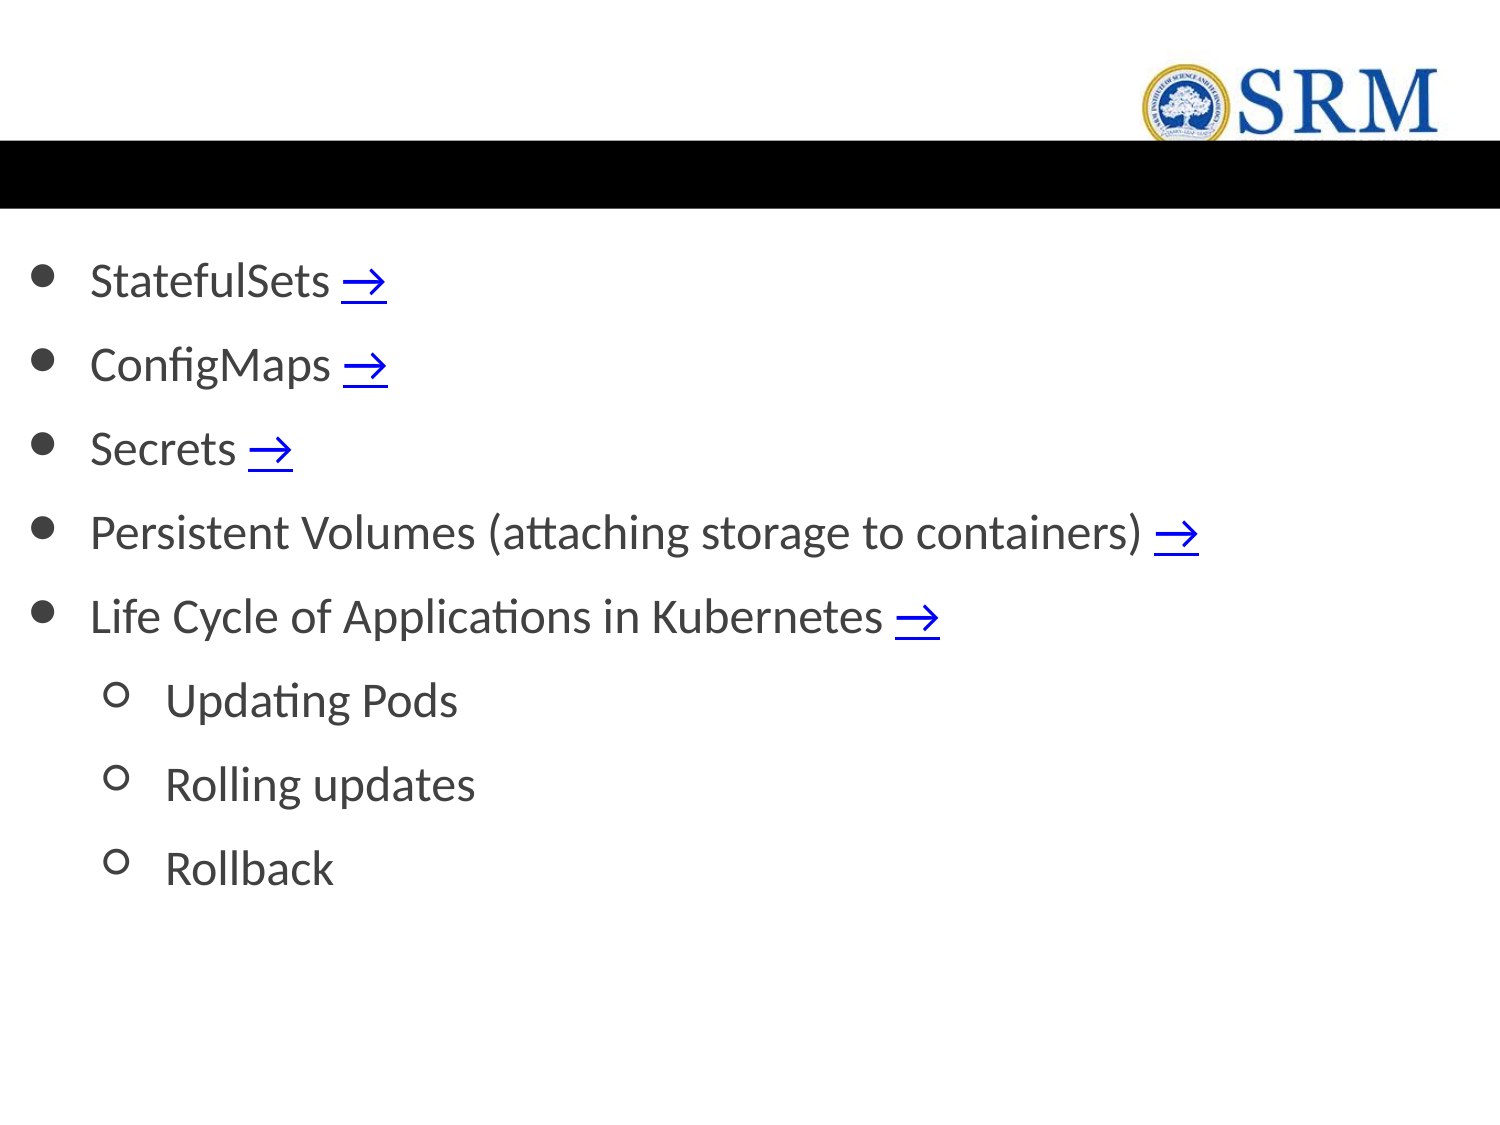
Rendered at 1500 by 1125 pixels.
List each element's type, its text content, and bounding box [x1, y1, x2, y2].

text_box [0, 140, 1500, 208]
picture [1139, 30, 1448, 140]
text_box StatefulSets → ConfigMaps → Secrets → Persistent Volumes (attaching storage to containers) → Life Cycle of Applications in Kubernetes → Updating Pods Rolling updates Rollback [0, 208, 1500, 985]
